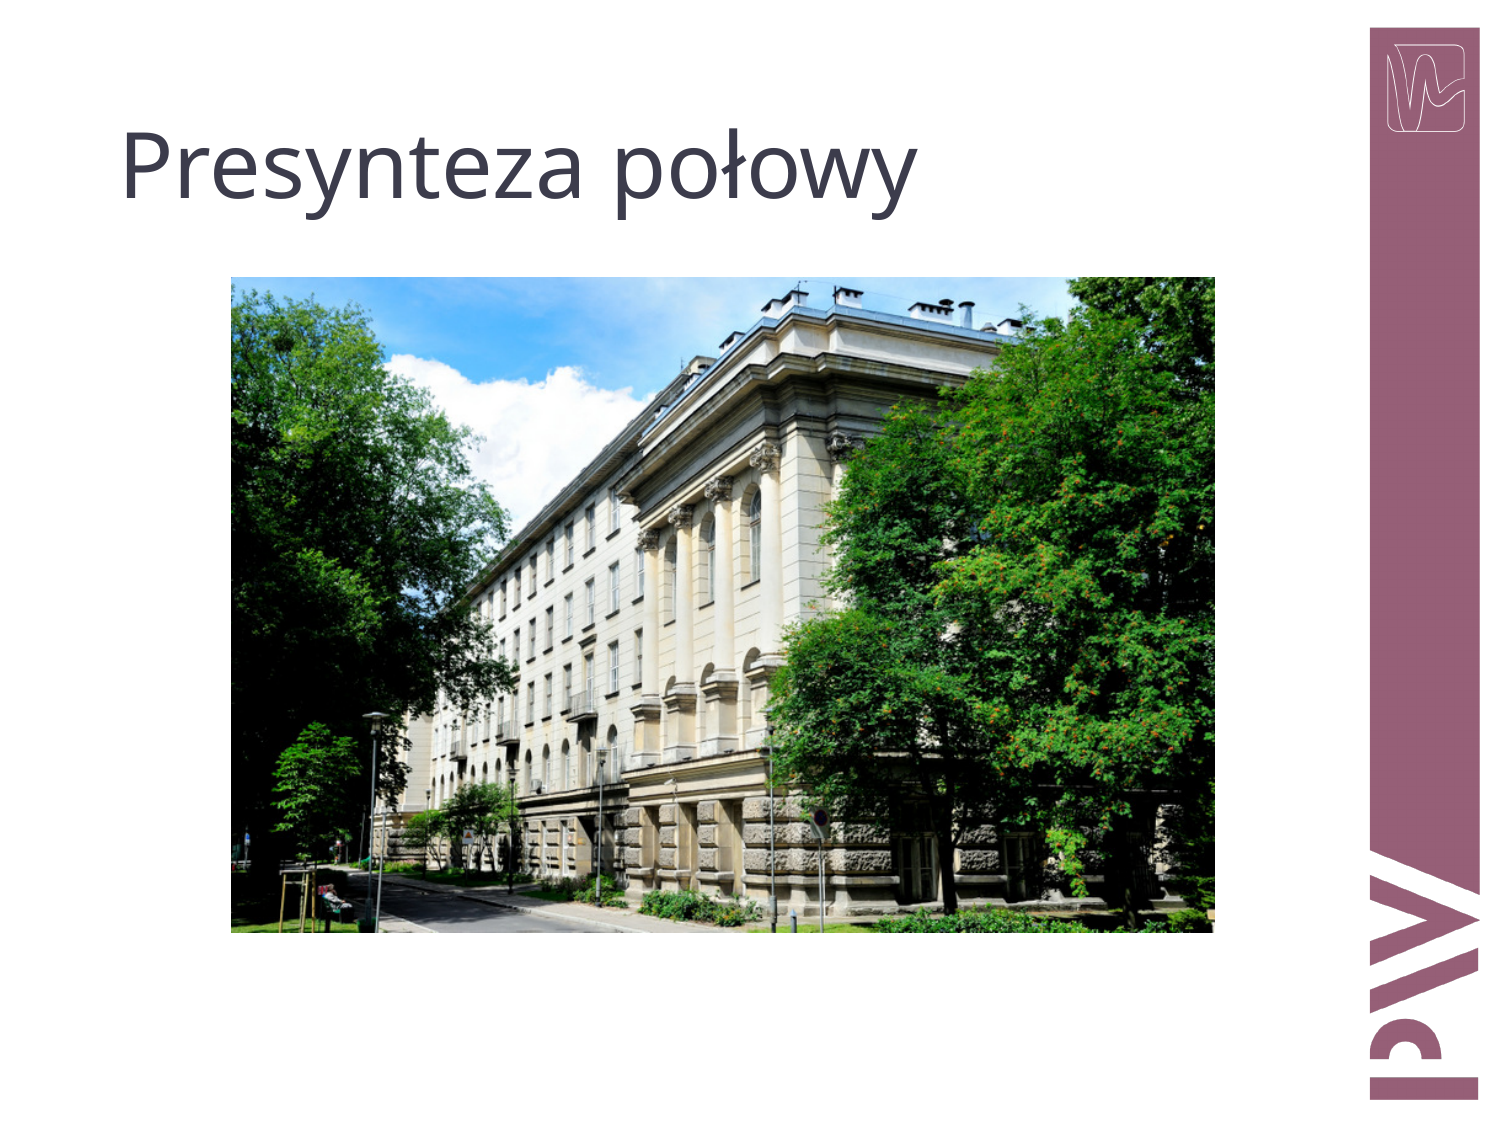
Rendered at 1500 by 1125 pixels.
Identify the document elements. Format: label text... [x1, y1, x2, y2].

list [231, 277, 1215, 933]
picture [1369, 0, 1500, 1125]
title Presynteza połowy [103, 59, 1343, 278]
